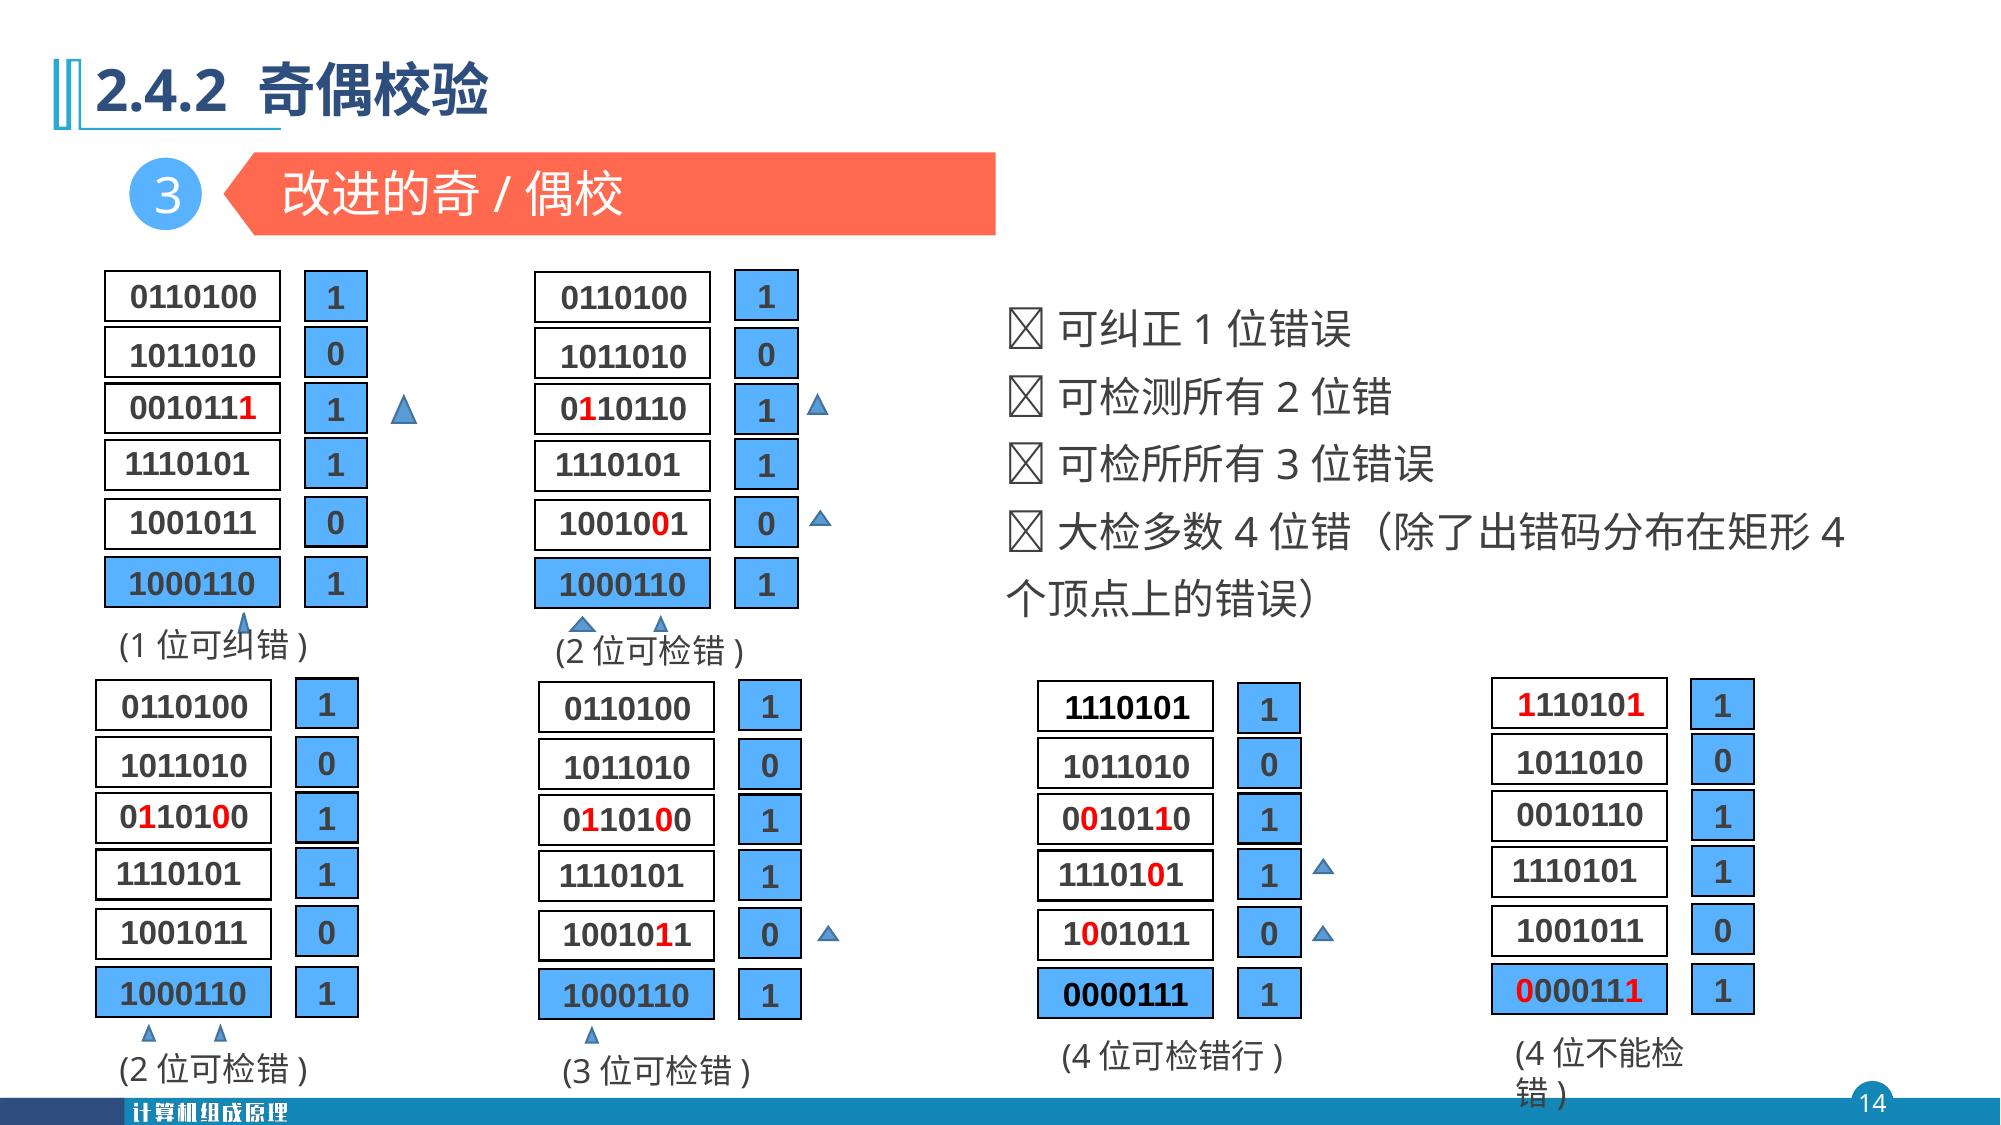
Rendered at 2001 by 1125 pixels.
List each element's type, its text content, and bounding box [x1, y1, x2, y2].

text_box [104, 270, 280, 321]
text_box 1 [304, 438, 368, 489]
text_box [1206, 737, 1214, 788]
text_box 1 [304, 382, 368, 433]
text_box [95, 908, 105, 959]
text_box [1491, 847, 1667, 898]
text_box 1000110 [95, 966, 271, 1017]
text_box [1491, 677, 1667, 728]
text_box 1 [735, 383, 798, 434]
text_box 0010110 [1501, 786, 1659, 841]
text_box [104, 327, 114, 378]
text_box [271, 383, 280, 434]
text_box [535, 499, 544, 550]
text_box 1 [1691, 845, 1755, 896]
text_box 0 [735, 497, 798, 548]
text_box [95, 736, 105, 787]
text_box (4位不能检错) [1500, 1024, 1750, 1120]
text_box 1001011 [548, 905, 706, 961]
text_box [584, 1025, 600, 1043]
text_box 1001011 [114, 494, 272, 549]
text_box 1110101 [540, 435, 696, 491]
text_box 1 [304, 271, 368, 322]
text_box 1 [738, 794, 802, 845]
text_box 1011010 [1047, 737, 1206, 789]
text_box 1 [735, 439, 798, 490]
text_box 1 [1691, 964, 1755, 1015]
text_box 1 [295, 966, 359, 1017]
text_box 1110101 [1496, 842, 1653, 897]
text_box [577, 615, 588, 622]
text_box [538, 851, 543, 902]
text_box 1 [1237, 682, 1301, 733]
text_box 1 [295, 678, 359, 729]
text_box [1491, 790, 1501, 841]
text_box 1000110 [535, 557, 711, 608]
text_box [538, 910, 548, 961]
text_box [657, 614, 664, 622]
text_box 0000111 [1491, 964, 1667, 1015]
text_box 1011010 [105, 736, 263, 788]
text_box [257, 849, 271, 900]
text_box [141, 1023, 157, 1041]
text_box 1110101 [109, 435, 266, 490]
title 2.4.2 奇偶校验 [80, 42, 1805, 144]
text_box 0 [1691, 903, 1755, 954]
text_box [538, 795, 714, 846]
text_box 可纠正1位错误 可检测所有2位错 可检所所有3位错误 大检多数4位错（除了出错码分布在矩形4个顶点上的错误） [990, 278, 1870, 631]
text_box 1011010 [544, 327, 703, 383]
text_box 1 [295, 792, 359, 843]
text_box 1 [738, 850, 802, 901]
text_box [806, 393, 829, 415]
text_box 1110101 [1043, 845, 1199, 901]
text_box [706, 738, 714, 789]
text_box 1011010 [1501, 734, 1659, 786]
text_box [1199, 850, 1214, 901]
text_box [266, 439, 280, 490]
text_box [535, 328, 544, 379]
text_box [1659, 790, 1667, 841]
text_box [272, 327, 280, 378]
text_box 0 [304, 327, 368, 378]
text_box [1038, 681, 1214, 732]
text_box [272, 498, 280, 549]
text_box 0 [295, 736, 359, 787]
text_box 1000110 [538, 968, 714, 1019]
text_box [816, 924, 840, 942]
text_box 0 [738, 738, 802, 789]
text_box [1038, 909, 1047, 960]
text_box [104, 439, 109, 490]
text_box (2位可检错) [540, 622, 766, 678]
text_box 0010111 [115, 378, 271, 434]
text_box [1491, 734, 1501, 785]
text_box [1038, 794, 1214, 845]
text_box 1 [1691, 790, 1755, 841]
text_box 1000110 [104, 557, 280, 607]
text_box (1位可纠错) [104, 617, 368, 672]
text_box [538, 682, 714, 733]
text_box 1 [1691, 679, 1754, 730]
text_box [104, 383, 115, 434]
text_box 0 [1691, 734, 1755, 785]
text_box [104, 498, 114, 549]
text_box [538, 738, 548, 789]
text_box [535, 271, 711, 322]
text_box 0 [295, 906, 359, 957]
text_box 1 [304, 557, 368, 607]
text_box [1491, 906, 1667, 957]
text_box [1038, 737, 1047, 788]
text_box 0 [1238, 737, 1301, 788]
text_box 1 [738, 680, 802, 731]
text_box [704, 499, 711, 550]
text_box [535, 440, 540, 491]
text_box [263, 736, 271, 787]
text_box 1 [735, 557, 798, 608]
text_box [696, 440, 711, 491]
text_box 1110101 [543, 846, 700, 902]
text_box 1011010 [548, 738, 706, 790]
text_box 0 [1238, 907, 1301, 958]
text_box 1001011 [105, 903, 263, 959]
text_box 1 [1238, 793, 1301, 844]
text_box [263, 908, 271, 959]
text_box 1 [738, 968, 802, 1019]
text_box 0110110 [545, 379, 702, 434]
text_box 1011010 [114, 327, 272, 382]
text_box 0110100 [548, 790, 706, 845]
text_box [129, 152, 996, 236]
text_box [214, 1023, 227, 1041]
text_box 1 [1238, 967, 1301, 1018]
text_box [1206, 909, 1214, 960]
text_box [95, 680, 271, 731]
text_box 0000111 [1038, 967, 1214, 1018]
text_box [95, 793, 271, 844]
text_box 1 [735, 269, 798, 320]
text_box [390, 393, 418, 424]
text_box 0 [735, 328, 798, 379]
text_box [703, 328, 711, 379]
text_box [535, 384, 711, 435]
text_box 0 [304, 496, 368, 547]
text_box [1038, 850, 1043, 901]
text_box [808, 509, 832, 526]
text_box [95, 849, 100, 900]
text_box (3位可检错) [547, 1043, 802, 1098]
text_box 0110100 [105, 788, 263, 843]
text_box 1001011 [1047, 904, 1206, 960]
text_box 1 [295, 848, 359, 899]
text_box [1311, 857, 1335, 875]
text_box 1001011 [1501, 901, 1659, 956]
text_box 0010110 [1047, 789, 1206, 844]
text_box [1659, 734, 1667, 785]
text_box [1311, 924, 1335, 942]
text_box 1 [1238, 849, 1301, 900]
text_box 1110101 [100, 844, 257, 900]
text_box (4位可检错行) [1047, 1028, 1301, 1083]
text_box 0 [738, 908, 802, 959]
text_box [700, 851, 714, 902]
text_box [706, 910, 714, 961]
text_box 1001001 [544, 495, 704, 550]
text_box (2位可检错) [104, 1041, 359, 1096]
